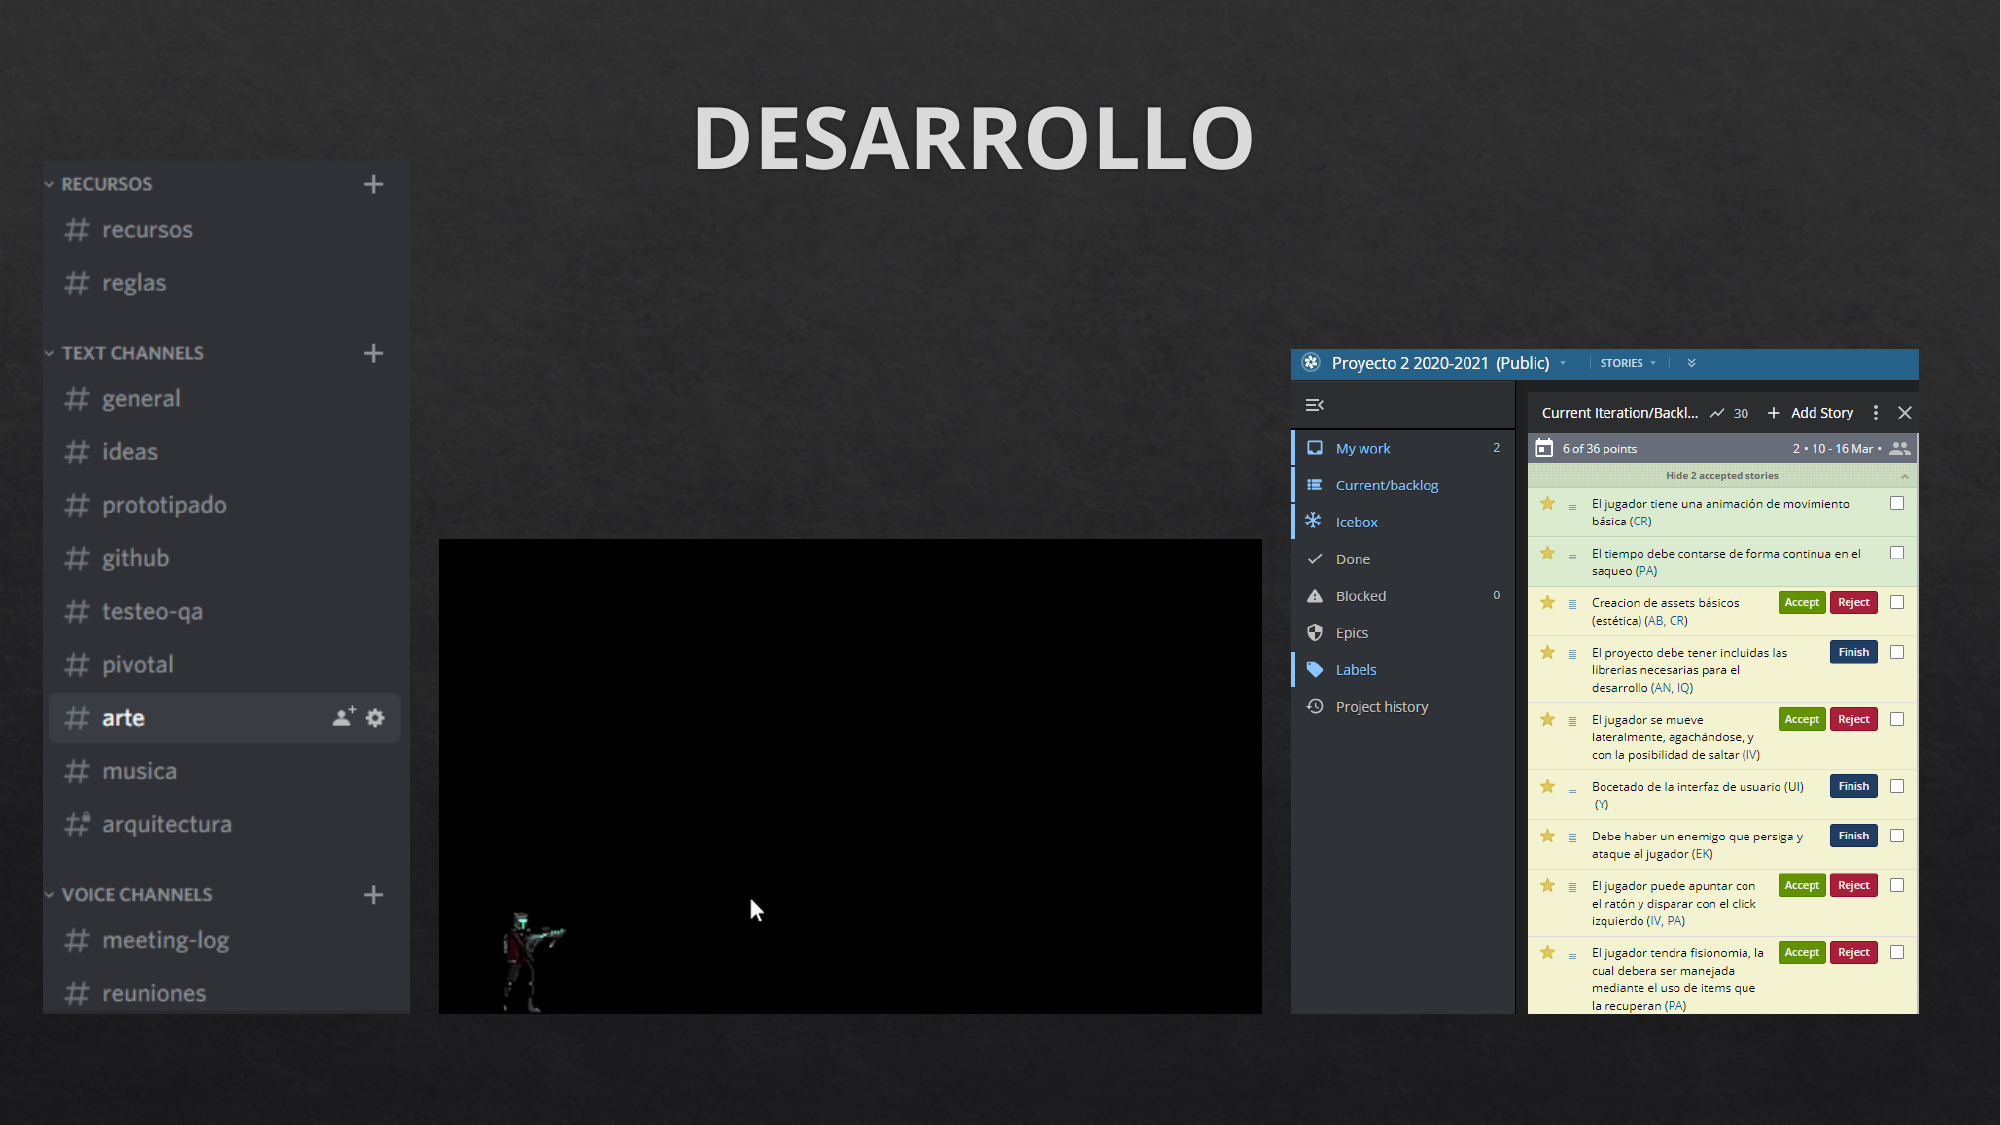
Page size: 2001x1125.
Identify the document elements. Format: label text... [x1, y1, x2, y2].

picture [43, 161, 410, 1014]
picture [1291, 349, 1919, 1014]
picture [439, 539, 1262, 1014]
subtitle DESARROLLO [285, 75, 1662, 248]
